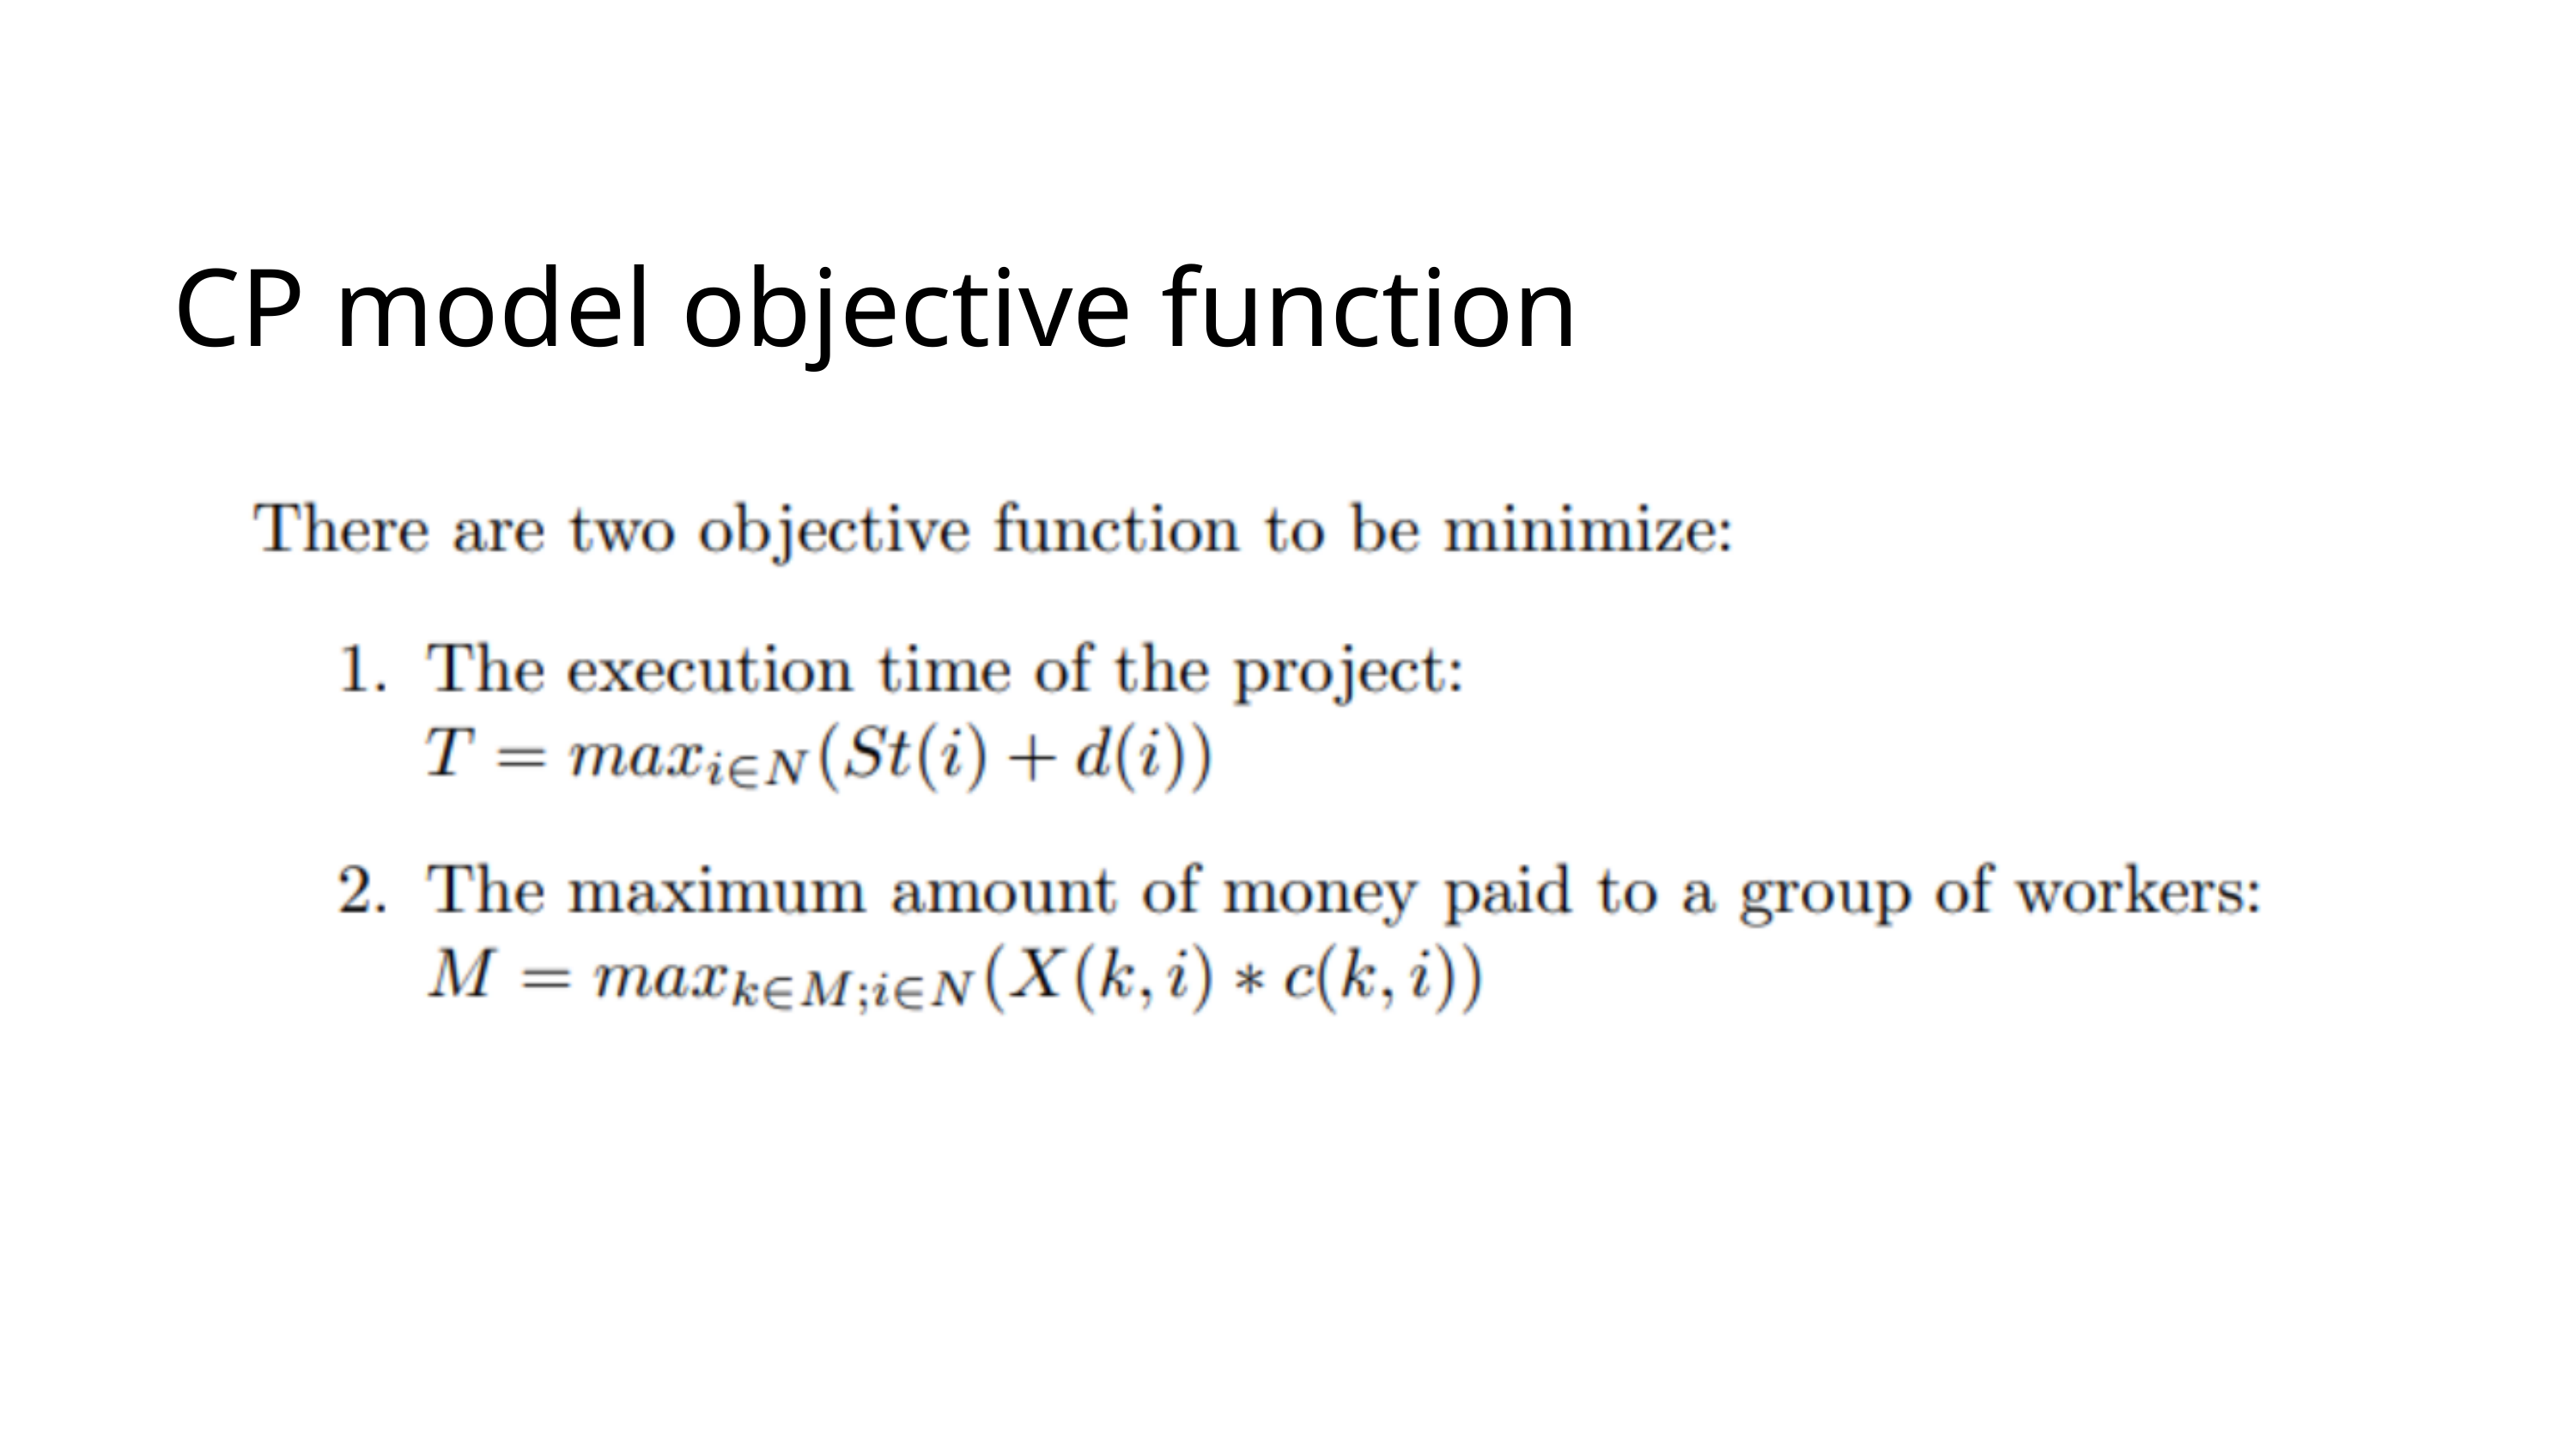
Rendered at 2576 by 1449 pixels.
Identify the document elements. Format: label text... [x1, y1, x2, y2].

picture [196, 465, 2380, 1067]
text_box CP model objective function [160, 226, 2257, 381]
